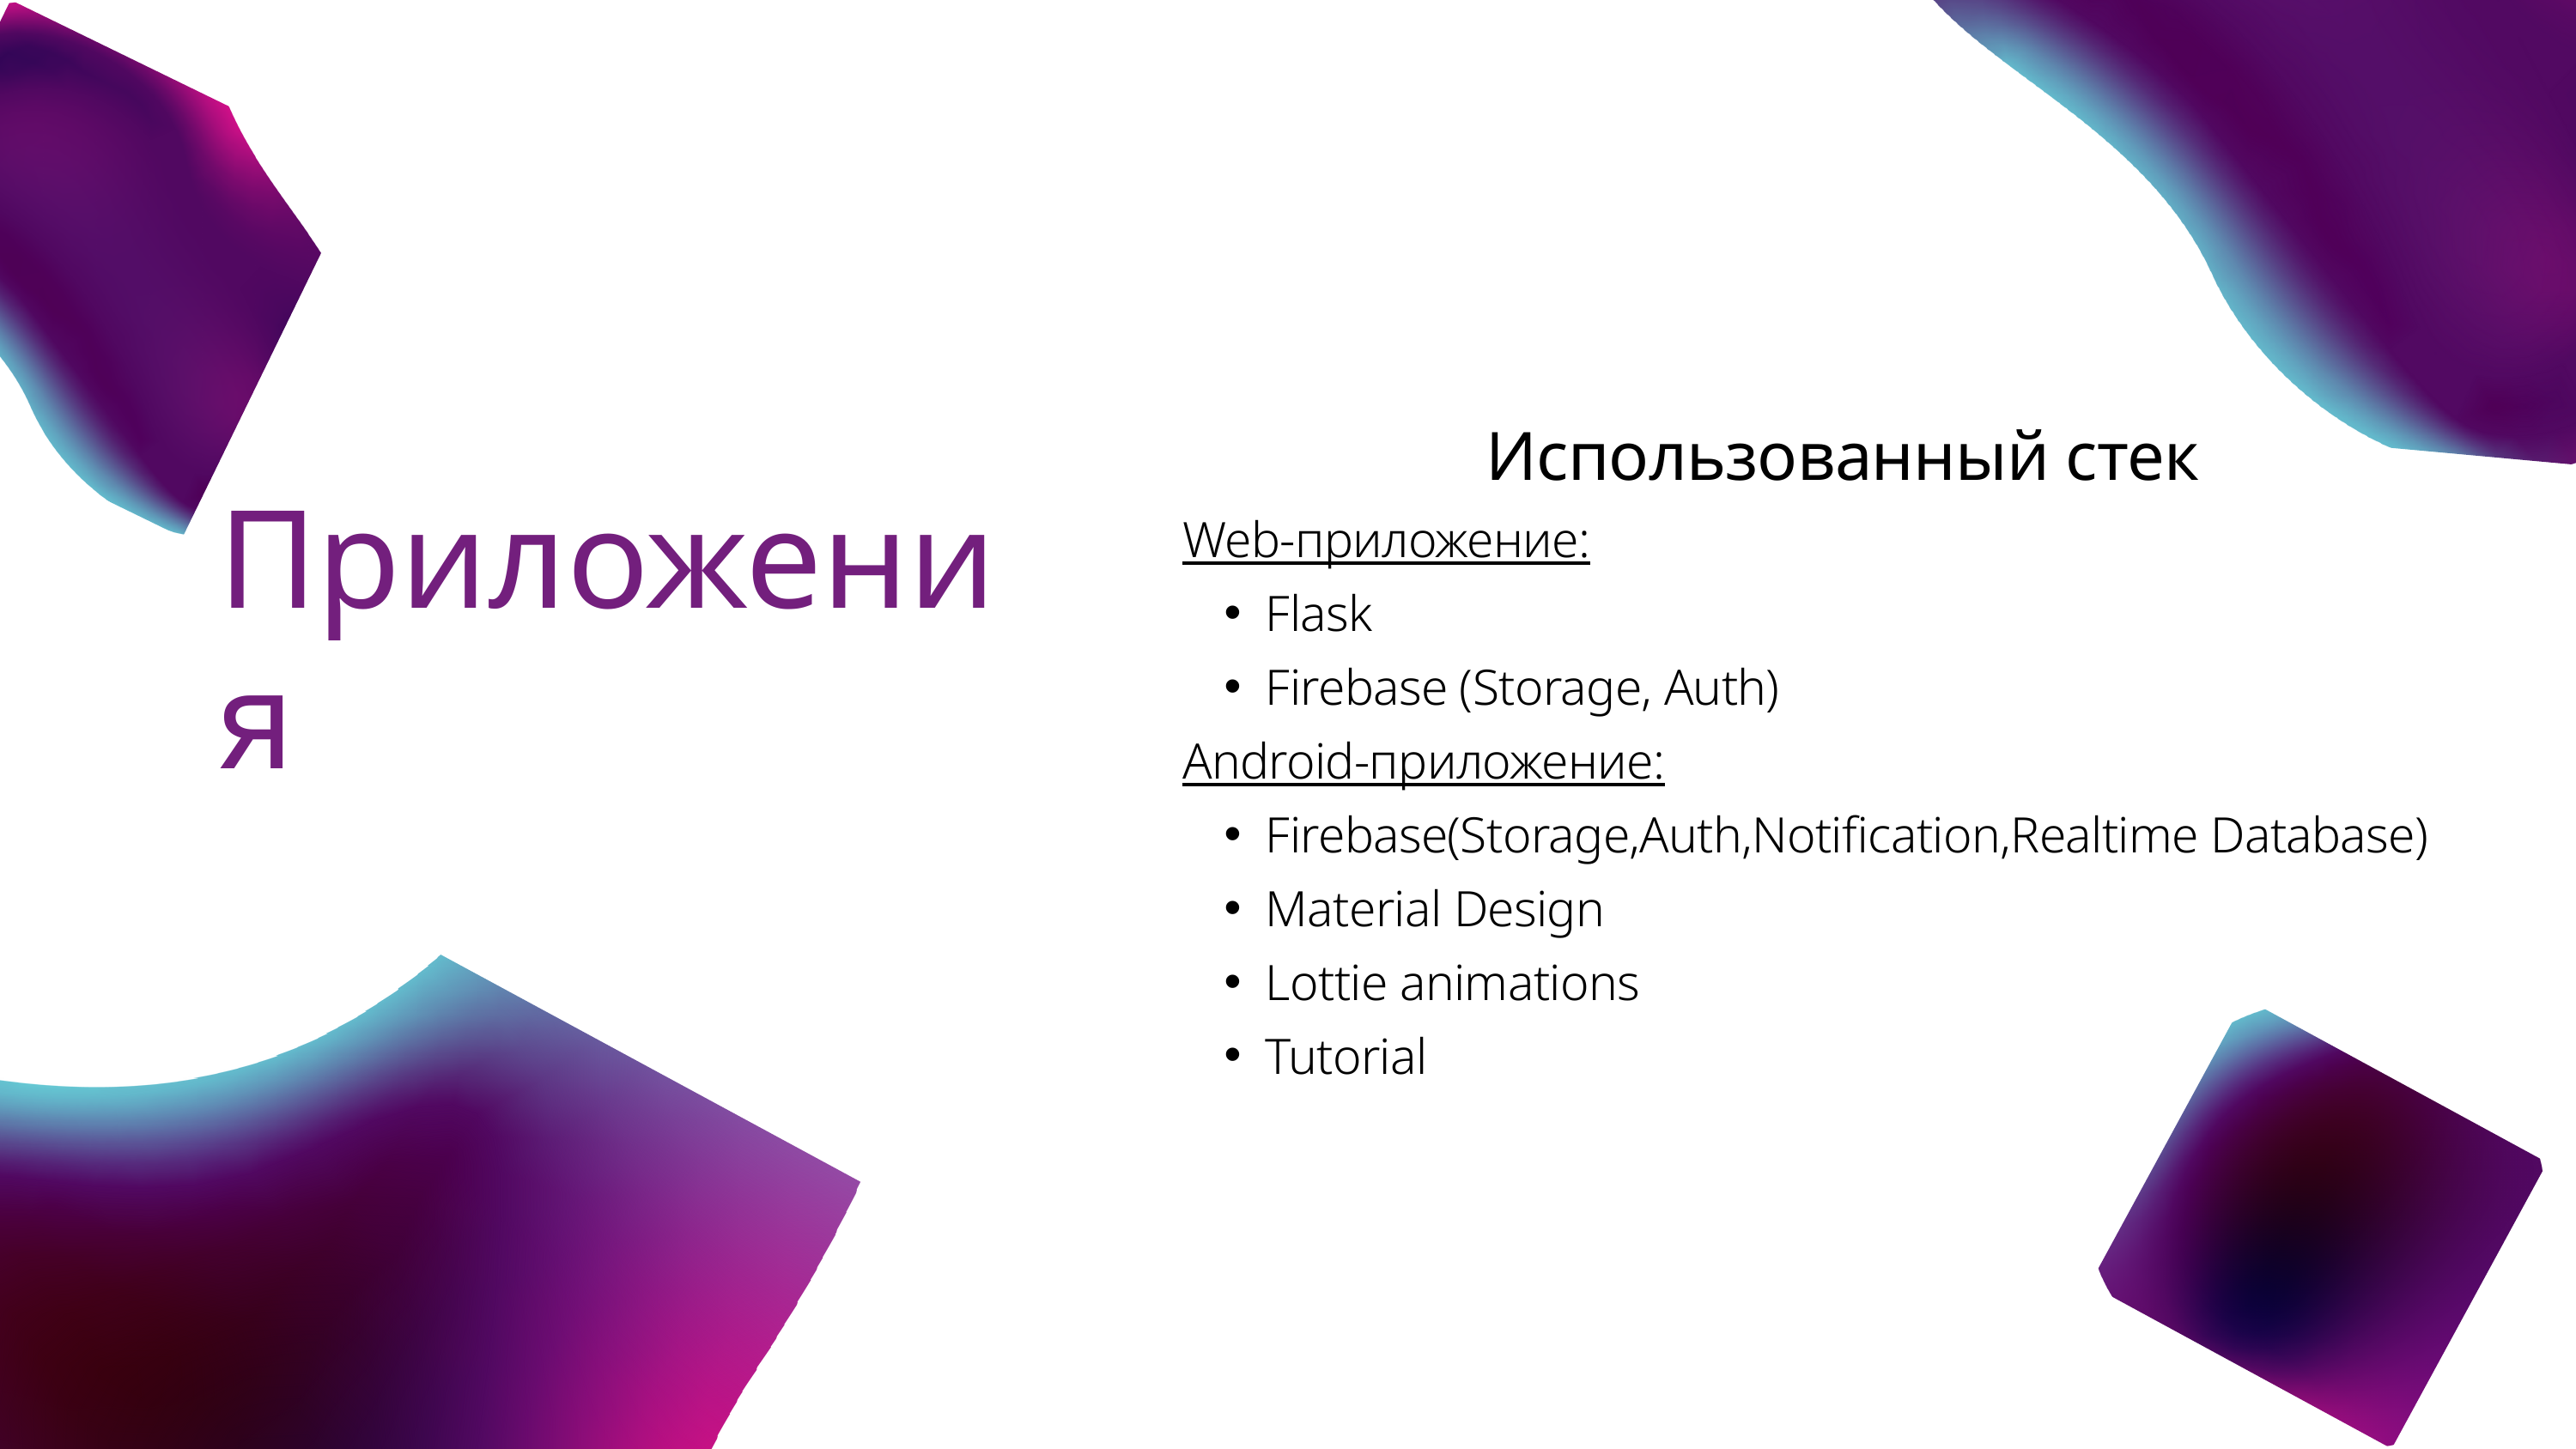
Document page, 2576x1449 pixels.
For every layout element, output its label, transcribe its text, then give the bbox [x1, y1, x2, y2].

text_box Использованный стек Web-приложение: Flask Firebase (Storage, Auth) Android-приложение: Firebase(Storage,Auth,Notification,Realtime Database) Material Design Lottie animations Tutorial [1182, 392, 2504, 1084]
text_box [1893, 0, 2576, 465]
text_box [0, 716, 937, 1449]
text_box [2089, 1084, 2548, 1449]
text_box Приложения [218, 475, 1048, 797]
text_box [0, 0, 361, 537]
